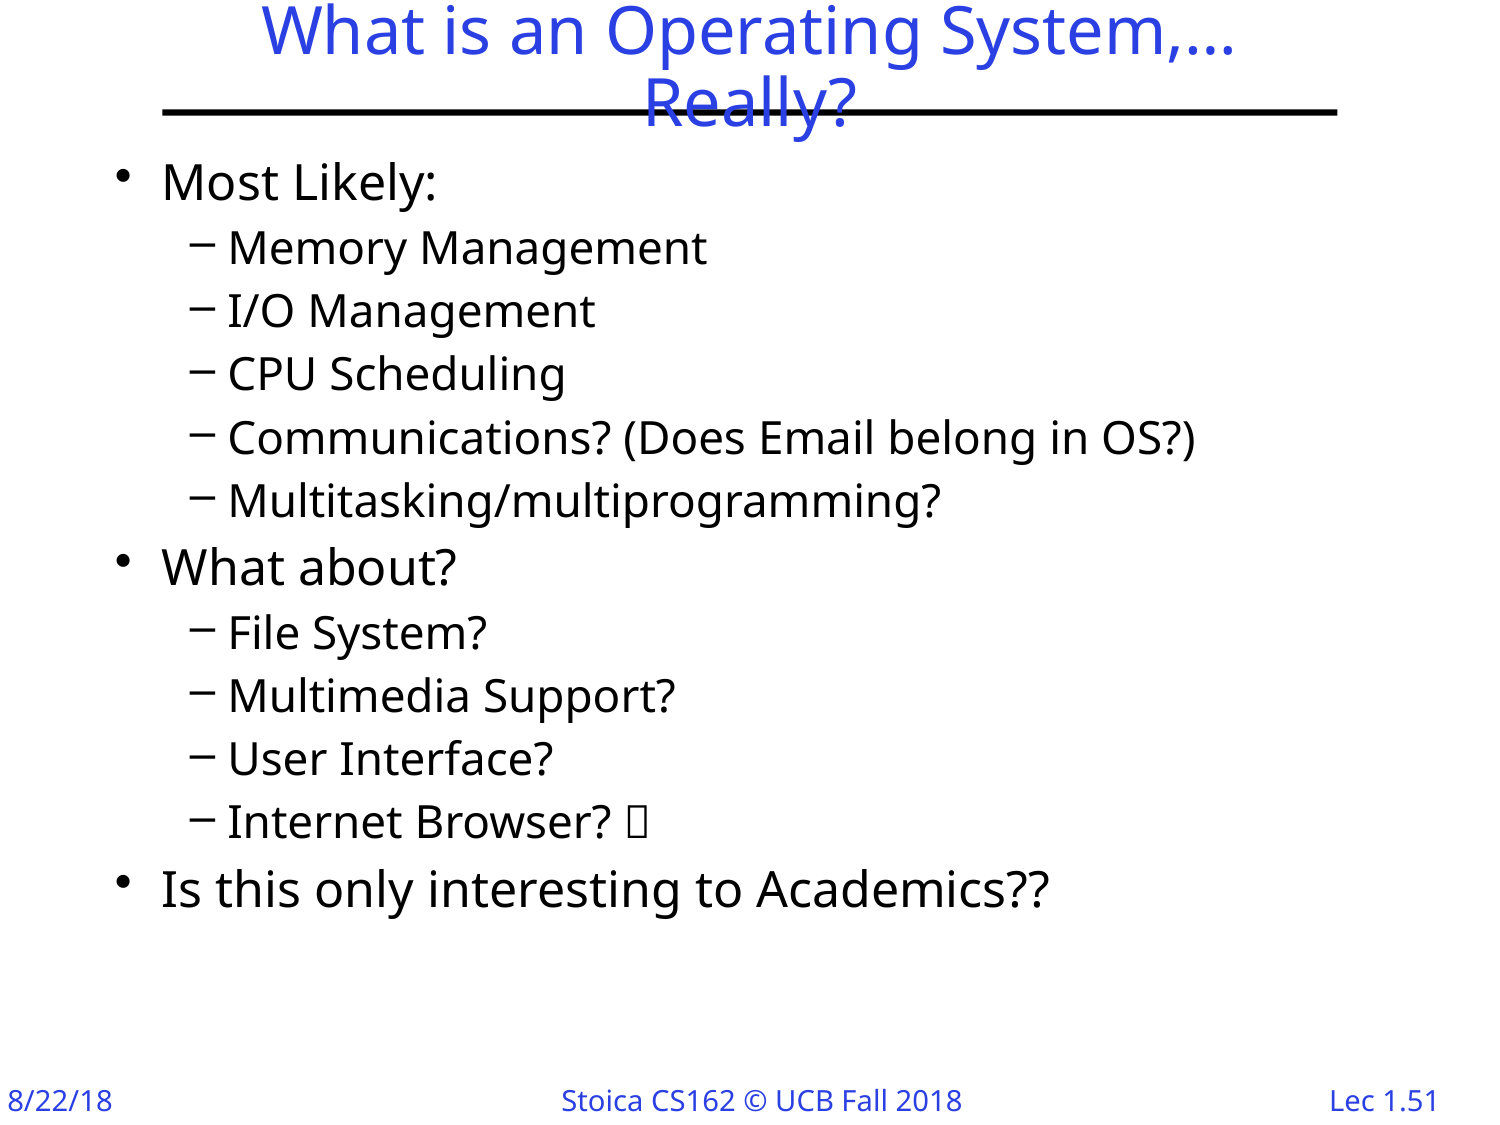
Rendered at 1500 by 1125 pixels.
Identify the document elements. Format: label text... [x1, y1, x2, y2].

title What is an Operating System,… Really? [162, 24, 1338, 113]
list Most Likely: Memory Management I/O Management CPU Scheduling Communications? (Does Email belong in OS?) Multitasking/multiprogramming? What about? File System? Multimedia Support? User Interface? Internet Browser?  Is this only interesting to Academics?? [99, 149, 1400, 1050]
